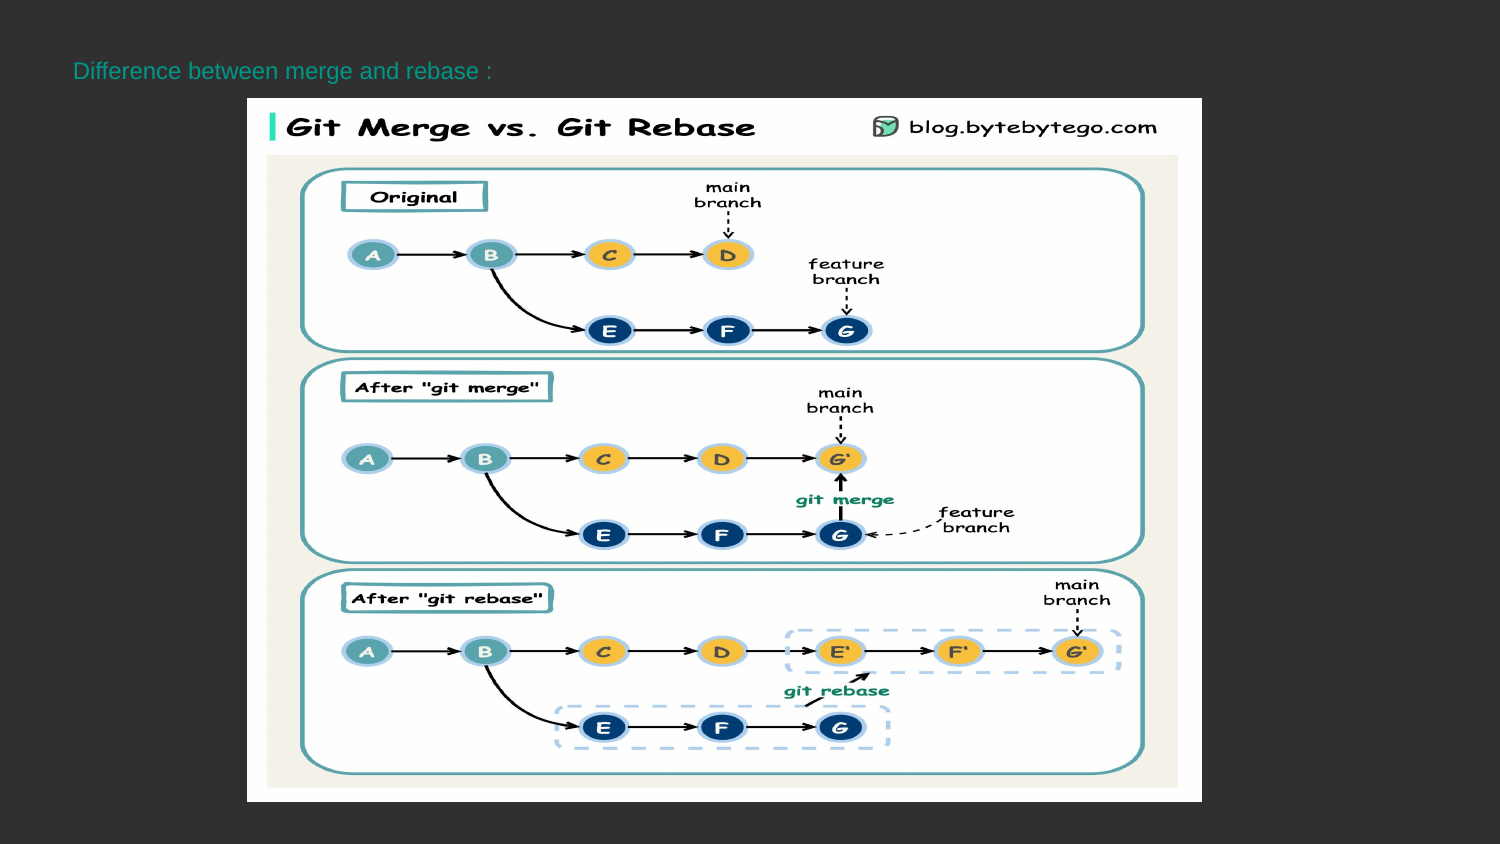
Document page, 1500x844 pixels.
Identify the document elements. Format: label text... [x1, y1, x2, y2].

picture [247, 98, 1202, 803]
list Difference between merge and rebase : [57, 36, 1458, 818]
